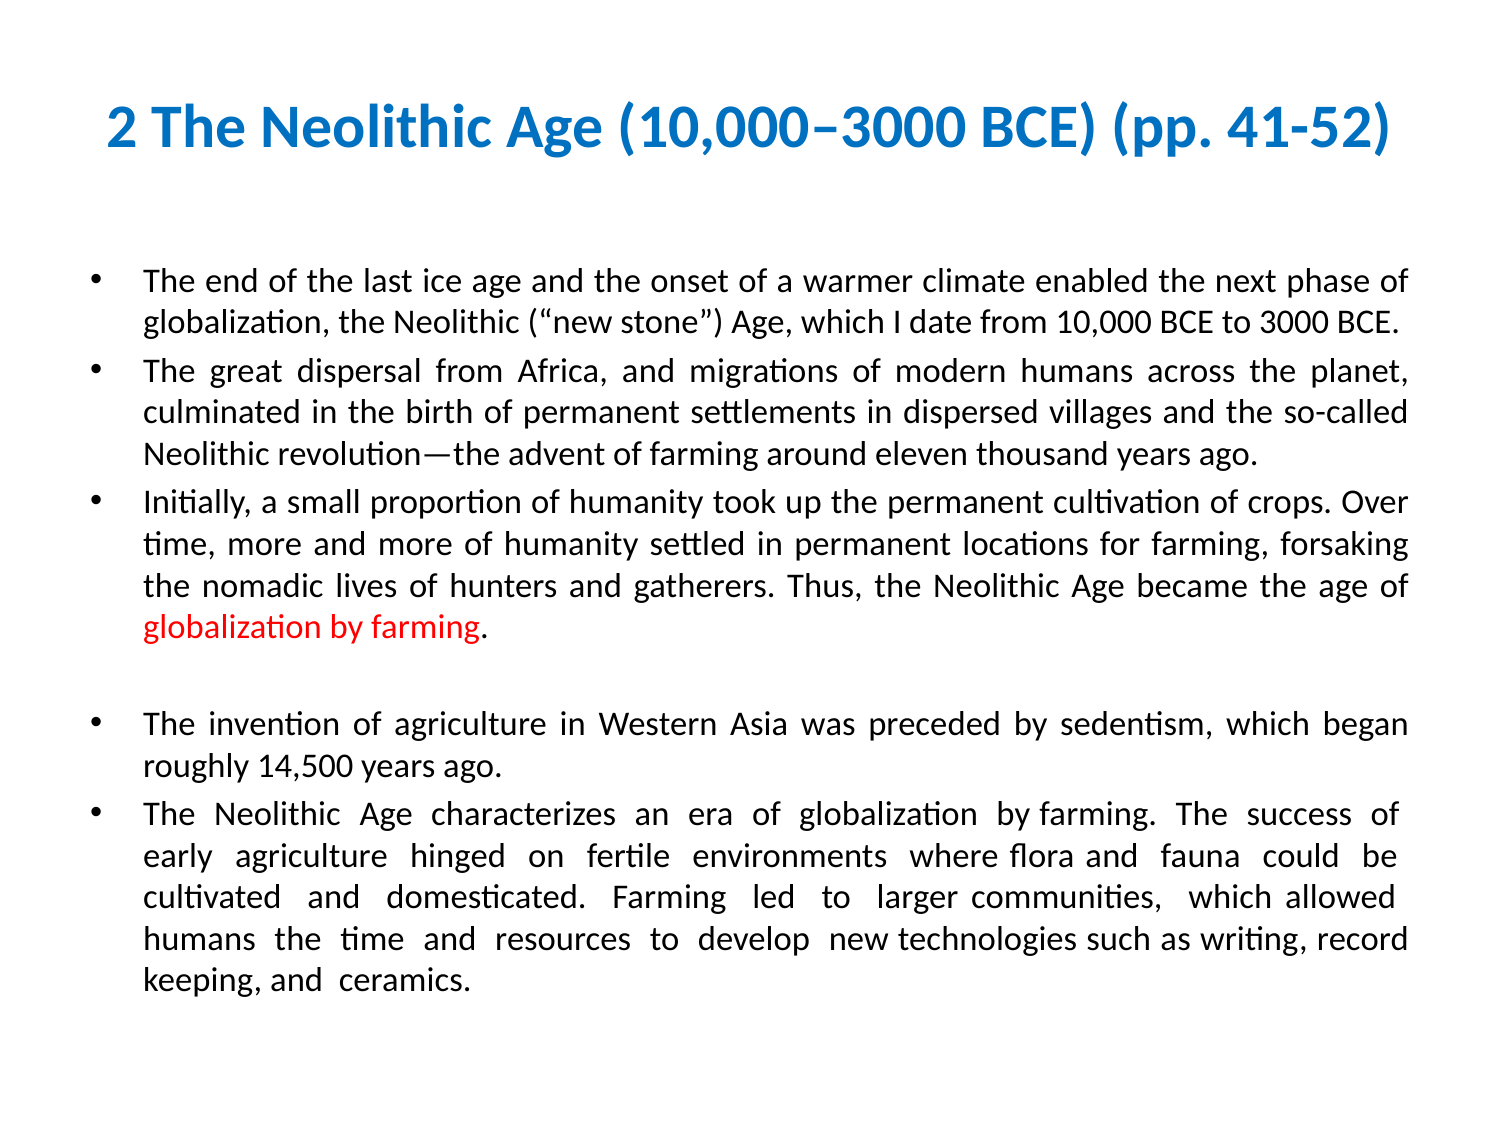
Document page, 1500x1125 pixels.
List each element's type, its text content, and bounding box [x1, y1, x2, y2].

title 2 The Neolithic Age (10,000–3000 BCE) (pp. 41-52) [75, 45, 1425, 200]
list The end of the last ice age and the onset of a warmer climate enabled the next phase of globalization, the Neolithic (“new stone”) Age, which I date from 10,000 BCE to 3000 BCE. The great dispersal from Africa, and migrations of modern humans across the planet, culminated in the birth of permanent settlements in dispersed villages and the so-called Neolithic revolution—the advent of farming around eleven thousand years ago. Initially, a small proportion of humanity took up the permanent cultivation of crops. Over time, more and more of humanity settled in permanent locations for farming, forsaking the nomadic lives of hunters and gatherers. Thus, the Neolithic Age became the age of globalization by farming. The invention of agriculture in Western Asia was preceded by sedentism, which began roughly 14,500 years ago. The Neolithic Age characterizes an era of globalization by farming. The success of early agriculture hinged on fertile environments where flora and fauna could be cultivated and domesticated. Farming led to larger communities, which allowed humans the time and resources to develop new technologies such as writing, record keeping, and ceramics. [75, 249, 1425, 1038]
